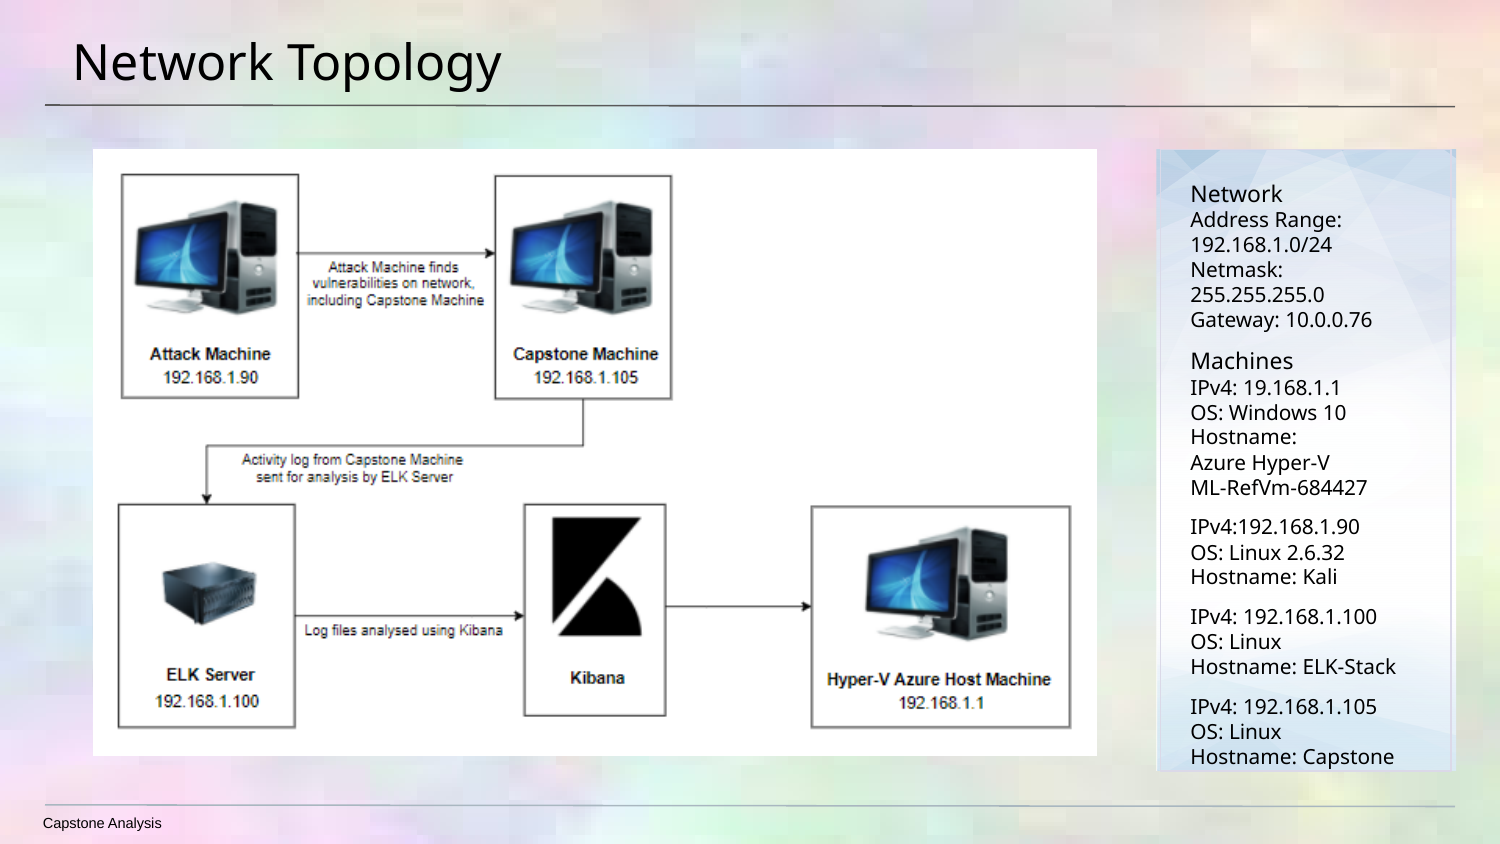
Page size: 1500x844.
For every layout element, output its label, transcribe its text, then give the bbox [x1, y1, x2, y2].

title Network Topology [0, 0, 1097, 88]
subtitle Network Address Range: 192.168.1.0/24 Netmask: 255.255.255.0 Gateway: 10.0.0.76 Machines IPv4: 19.168.1.1 OS: Windows 10 Hostname: Azure Hyper-V ML-RefVm-684427 IPv4:192.168.1.90 OS: Linux 2.6.32 Hostname: Kali IPv4: 192.168.1.100 OS: Linux Hostname: ELK-Stack IPv4: 192.168.1.105 OS: Linux Hostname: Capstone [1160, 149, 1452, 772]
subtitle Capstone Analysis [0, 806, 1306, 844]
picture [0, 0, 1500, 844]
